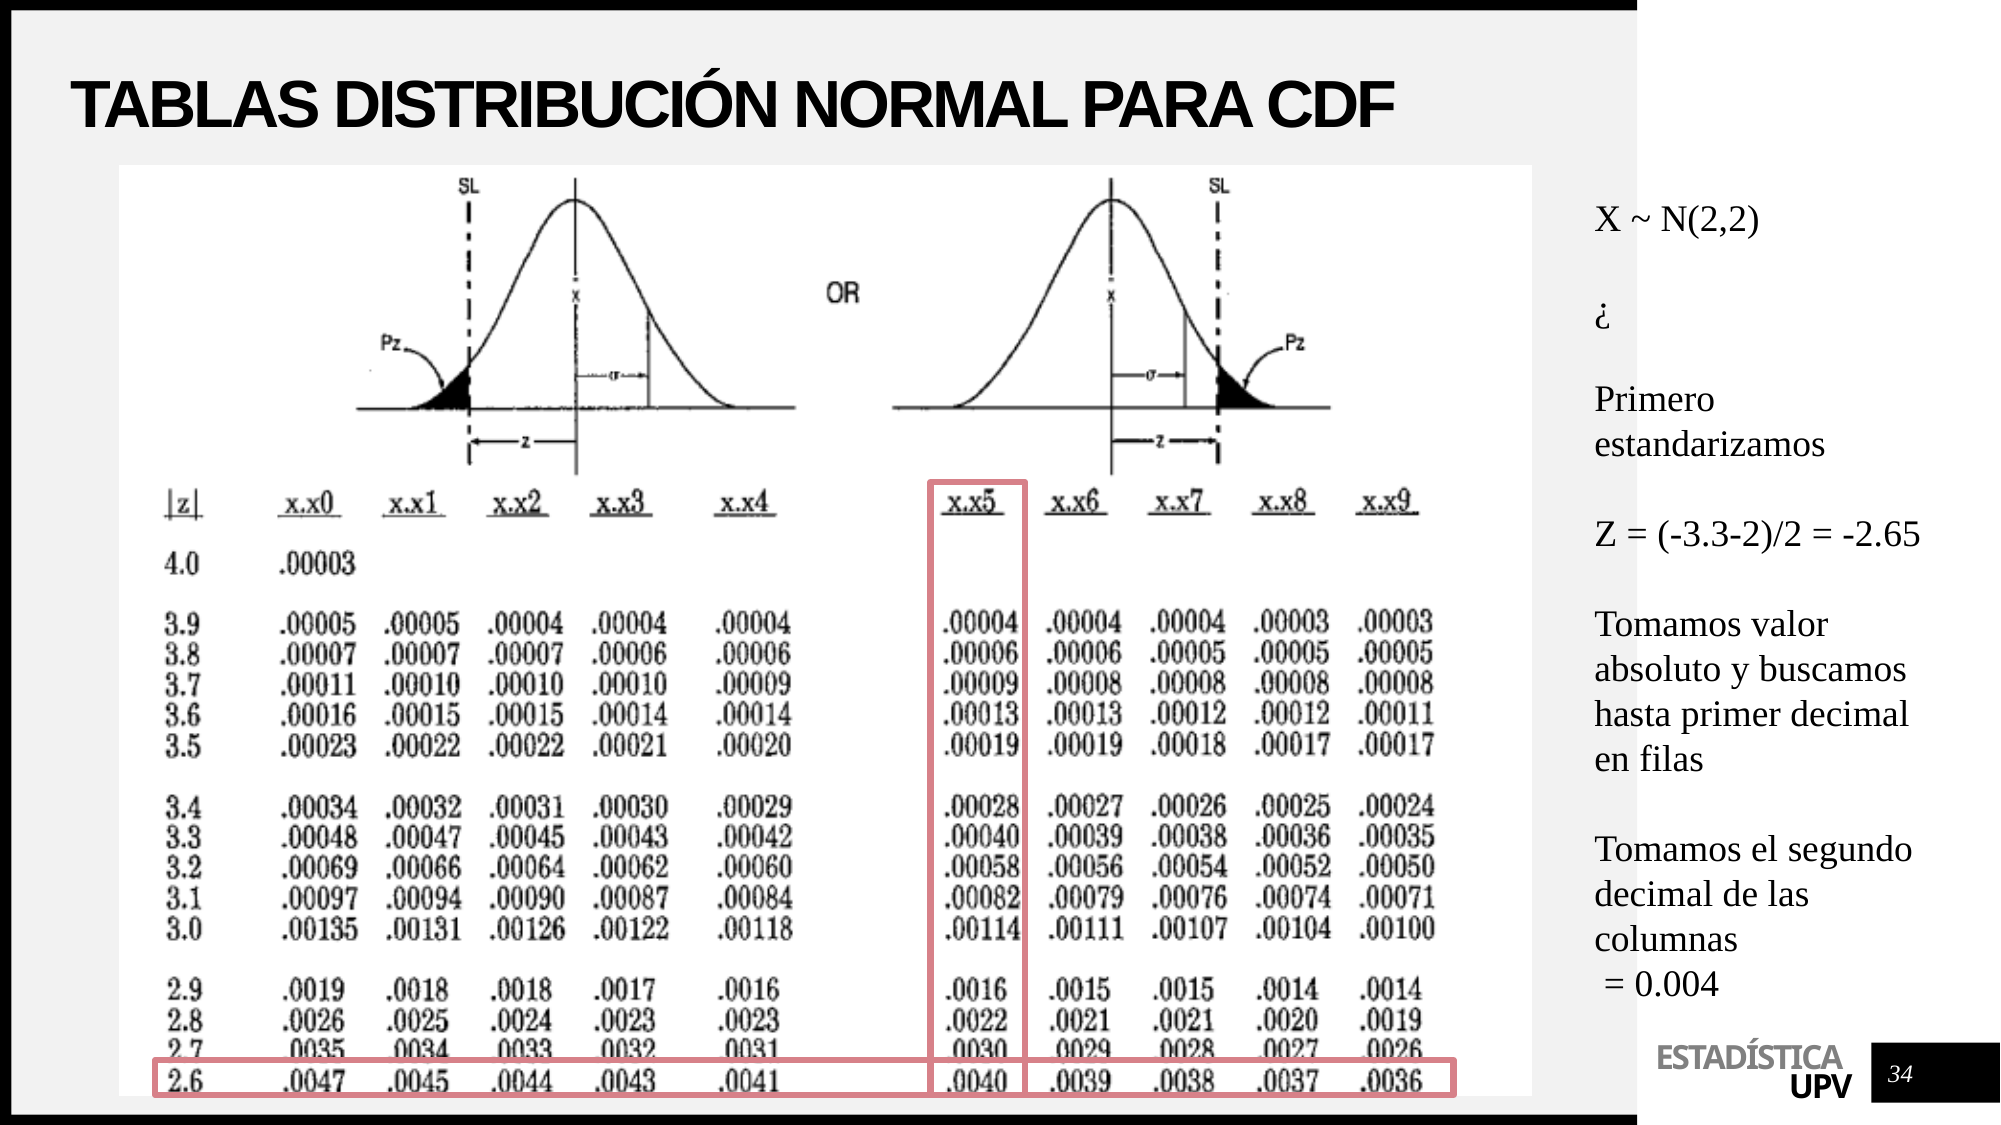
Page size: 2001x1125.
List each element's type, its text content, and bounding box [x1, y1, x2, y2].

picture [119, 165, 1532, 1096]
title Tablas distribución normal para cdf [70, 70, 1580, 142]
slide_number 34 [1877, 1050, 1924, 1096]
